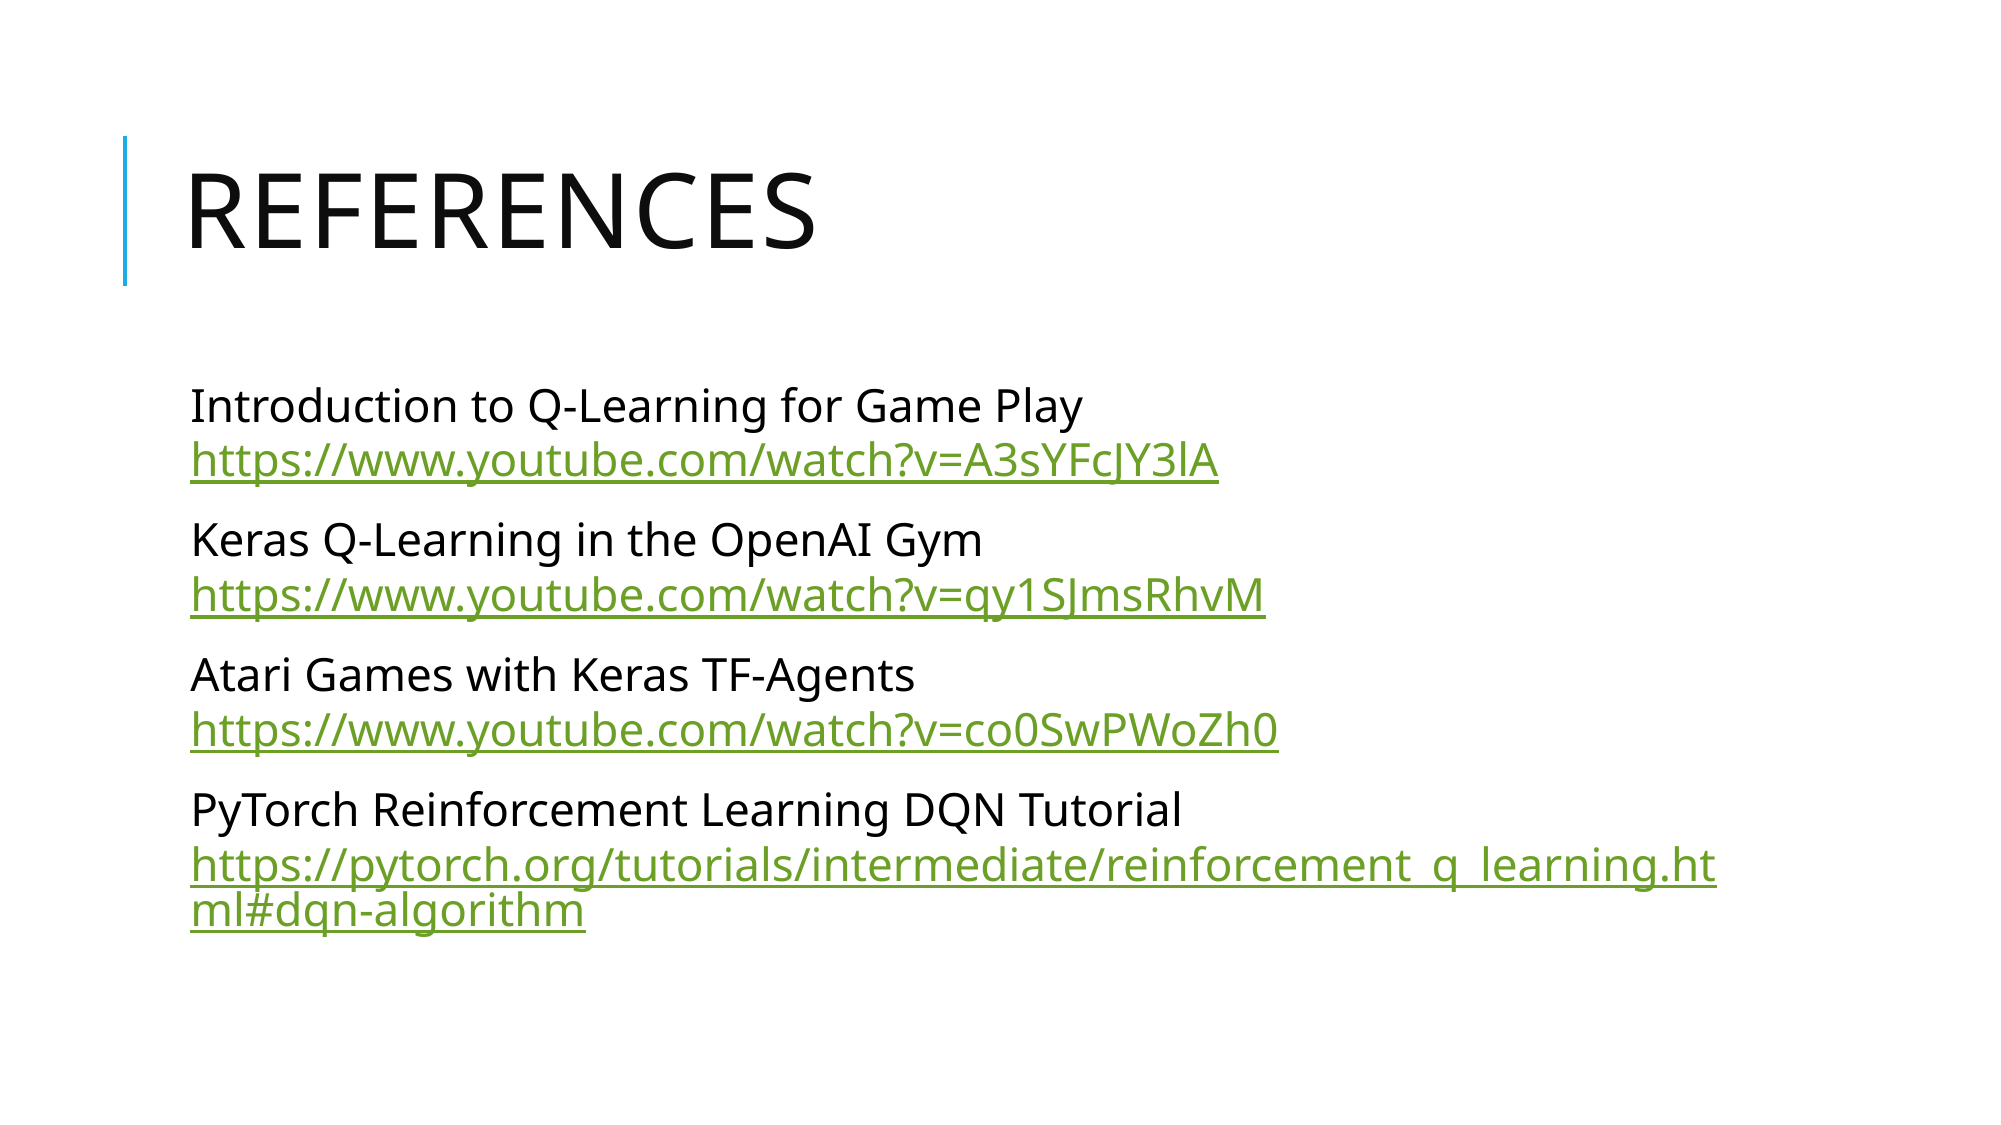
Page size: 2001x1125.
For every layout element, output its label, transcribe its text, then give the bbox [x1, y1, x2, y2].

list Introduction to Q-Learning for Game Play https://www.youtube.com/watch?v=A3sYFcJY3lA Keras Q-Learning in the OpenAI Gym https://www.youtube.com/watch?v=qy1SJmsRhvM Atari Games with Keras TF-Agents https://www.youtube.com/watch?v=co0SwPWoZh0 PyTorch Reinforcement Learning DQN Tutorial https://pytorch.org/tutorials/intermediate/reinforcement_q_learning.html#dqn-algorithm [168, 375, 1763, 1035]
title References [168, 96, 1763, 342]
